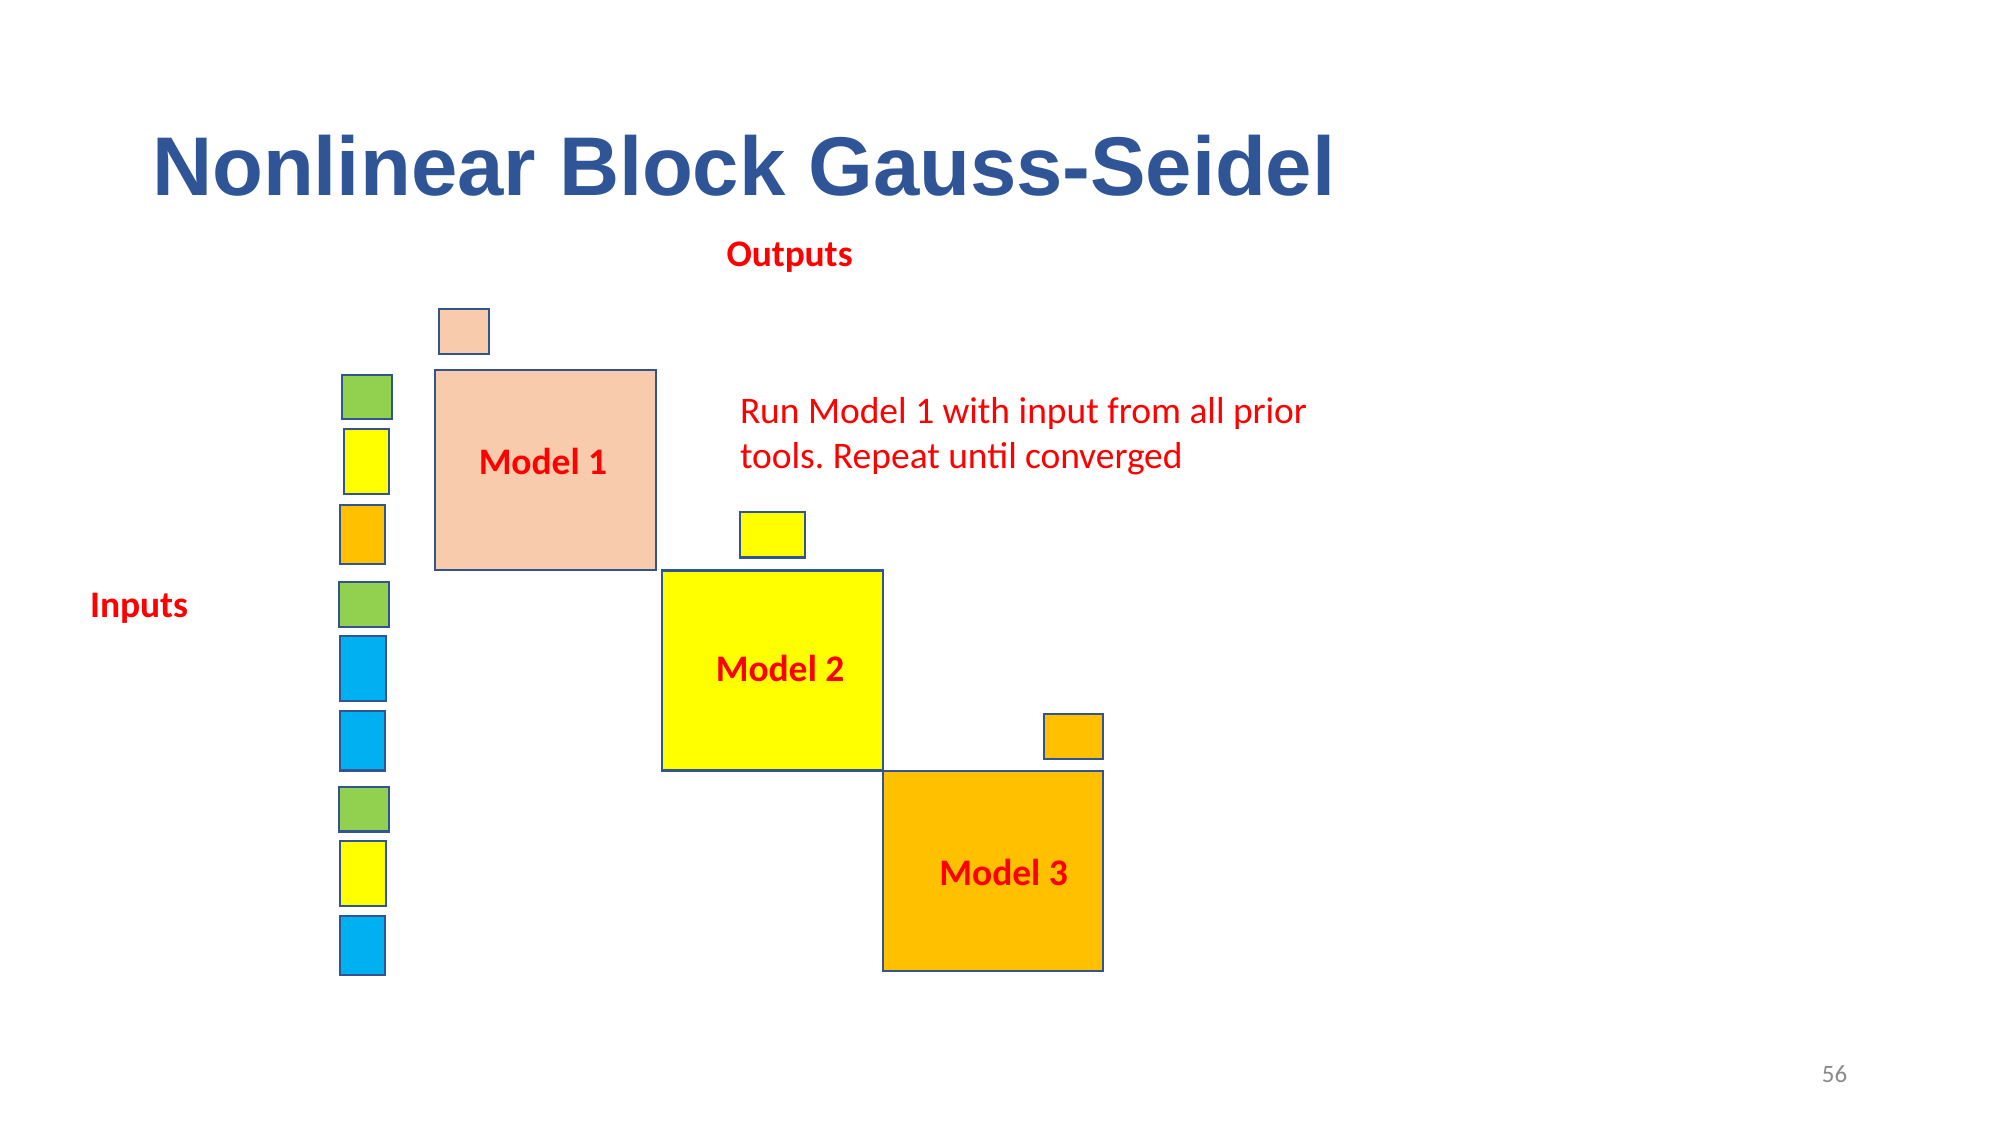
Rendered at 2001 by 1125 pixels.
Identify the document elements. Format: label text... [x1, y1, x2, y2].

text_box [739, 511, 806, 559]
text_box Model 1 [464, 430, 731, 490]
text_box [338, 786, 390, 833]
text_box [339, 915, 386, 976]
slide_number 56 [1412, 1042, 1863, 1103]
text_box Run Model 1 with input from all prior tools. Repeat until converged [725, 378, 1368, 484]
text_box [882, 770, 1104, 972]
text_box [341, 374, 393, 420]
text_box [438, 308, 490, 355]
text_box [339, 710, 386, 772]
text_box [661, 569, 884, 772]
title Nonlinear Block Gauss-Seidel [137, 59, 1747, 278]
text_box Inputs [75, 573, 343, 633]
text_box Outputs [711, 221, 979, 282]
text_box [339, 635, 387, 702]
text_box [343, 428, 390, 495]
text_box [339, 840, 387, 907]
text_box Model 3 [924, 840, 1192, 901]
text_box [338, 581, 390, 628]
text_box [434, 369, 657, 571]
text_box [339, 504, 386, 565]
text_box [1043, 713, 1104, 760]
text_box Model 2 [701, 636, 968, 697]
